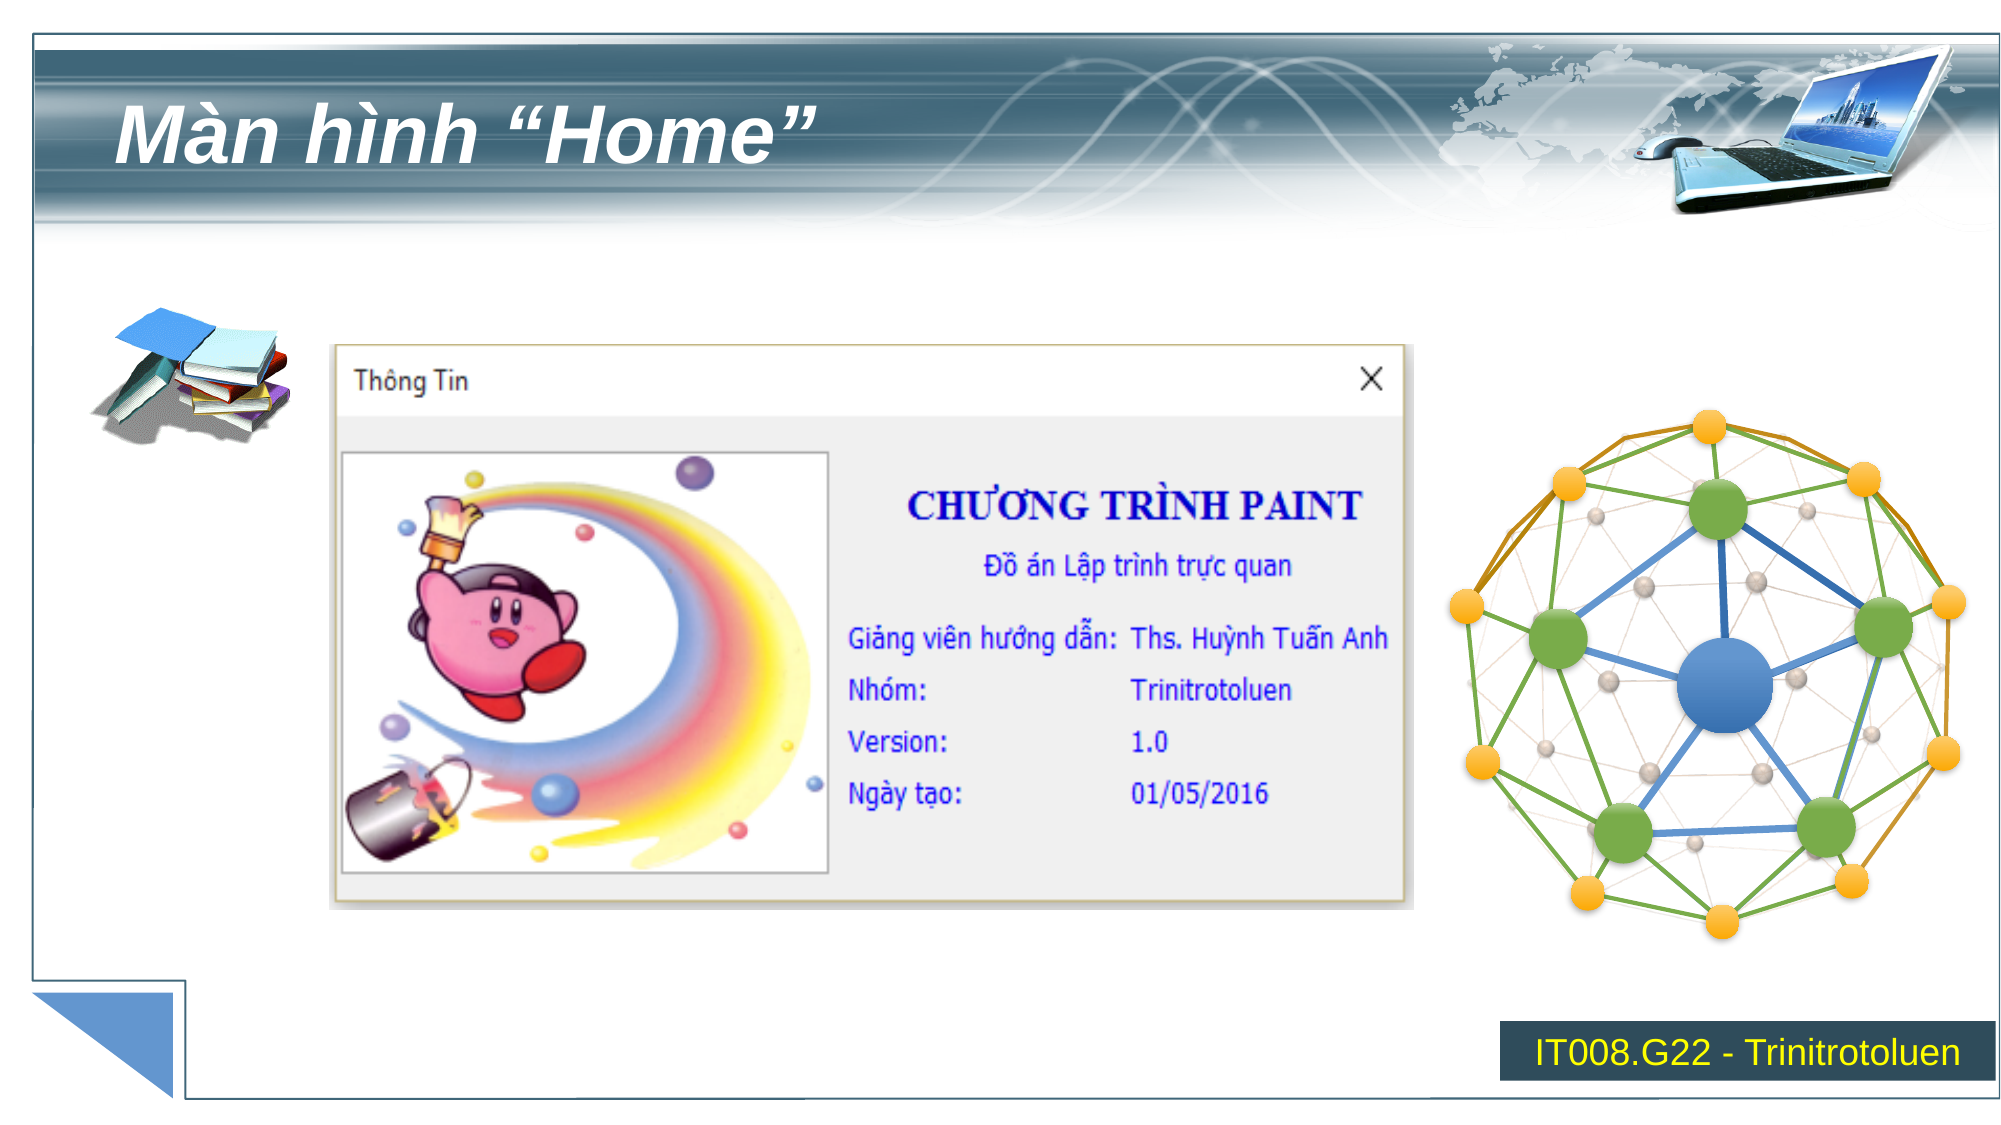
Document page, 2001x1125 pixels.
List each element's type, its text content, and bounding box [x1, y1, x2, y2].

picture [328, 343, 1414, 910]
picture [35, 35, 1998, 456]
title Màn hình “Home” [99, 45, 1450, 216]
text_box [1449, 409, 1966, 940]
text_box IT008.G22 - Trinitrotoluen [1500, 1021, 1996, 1081]
